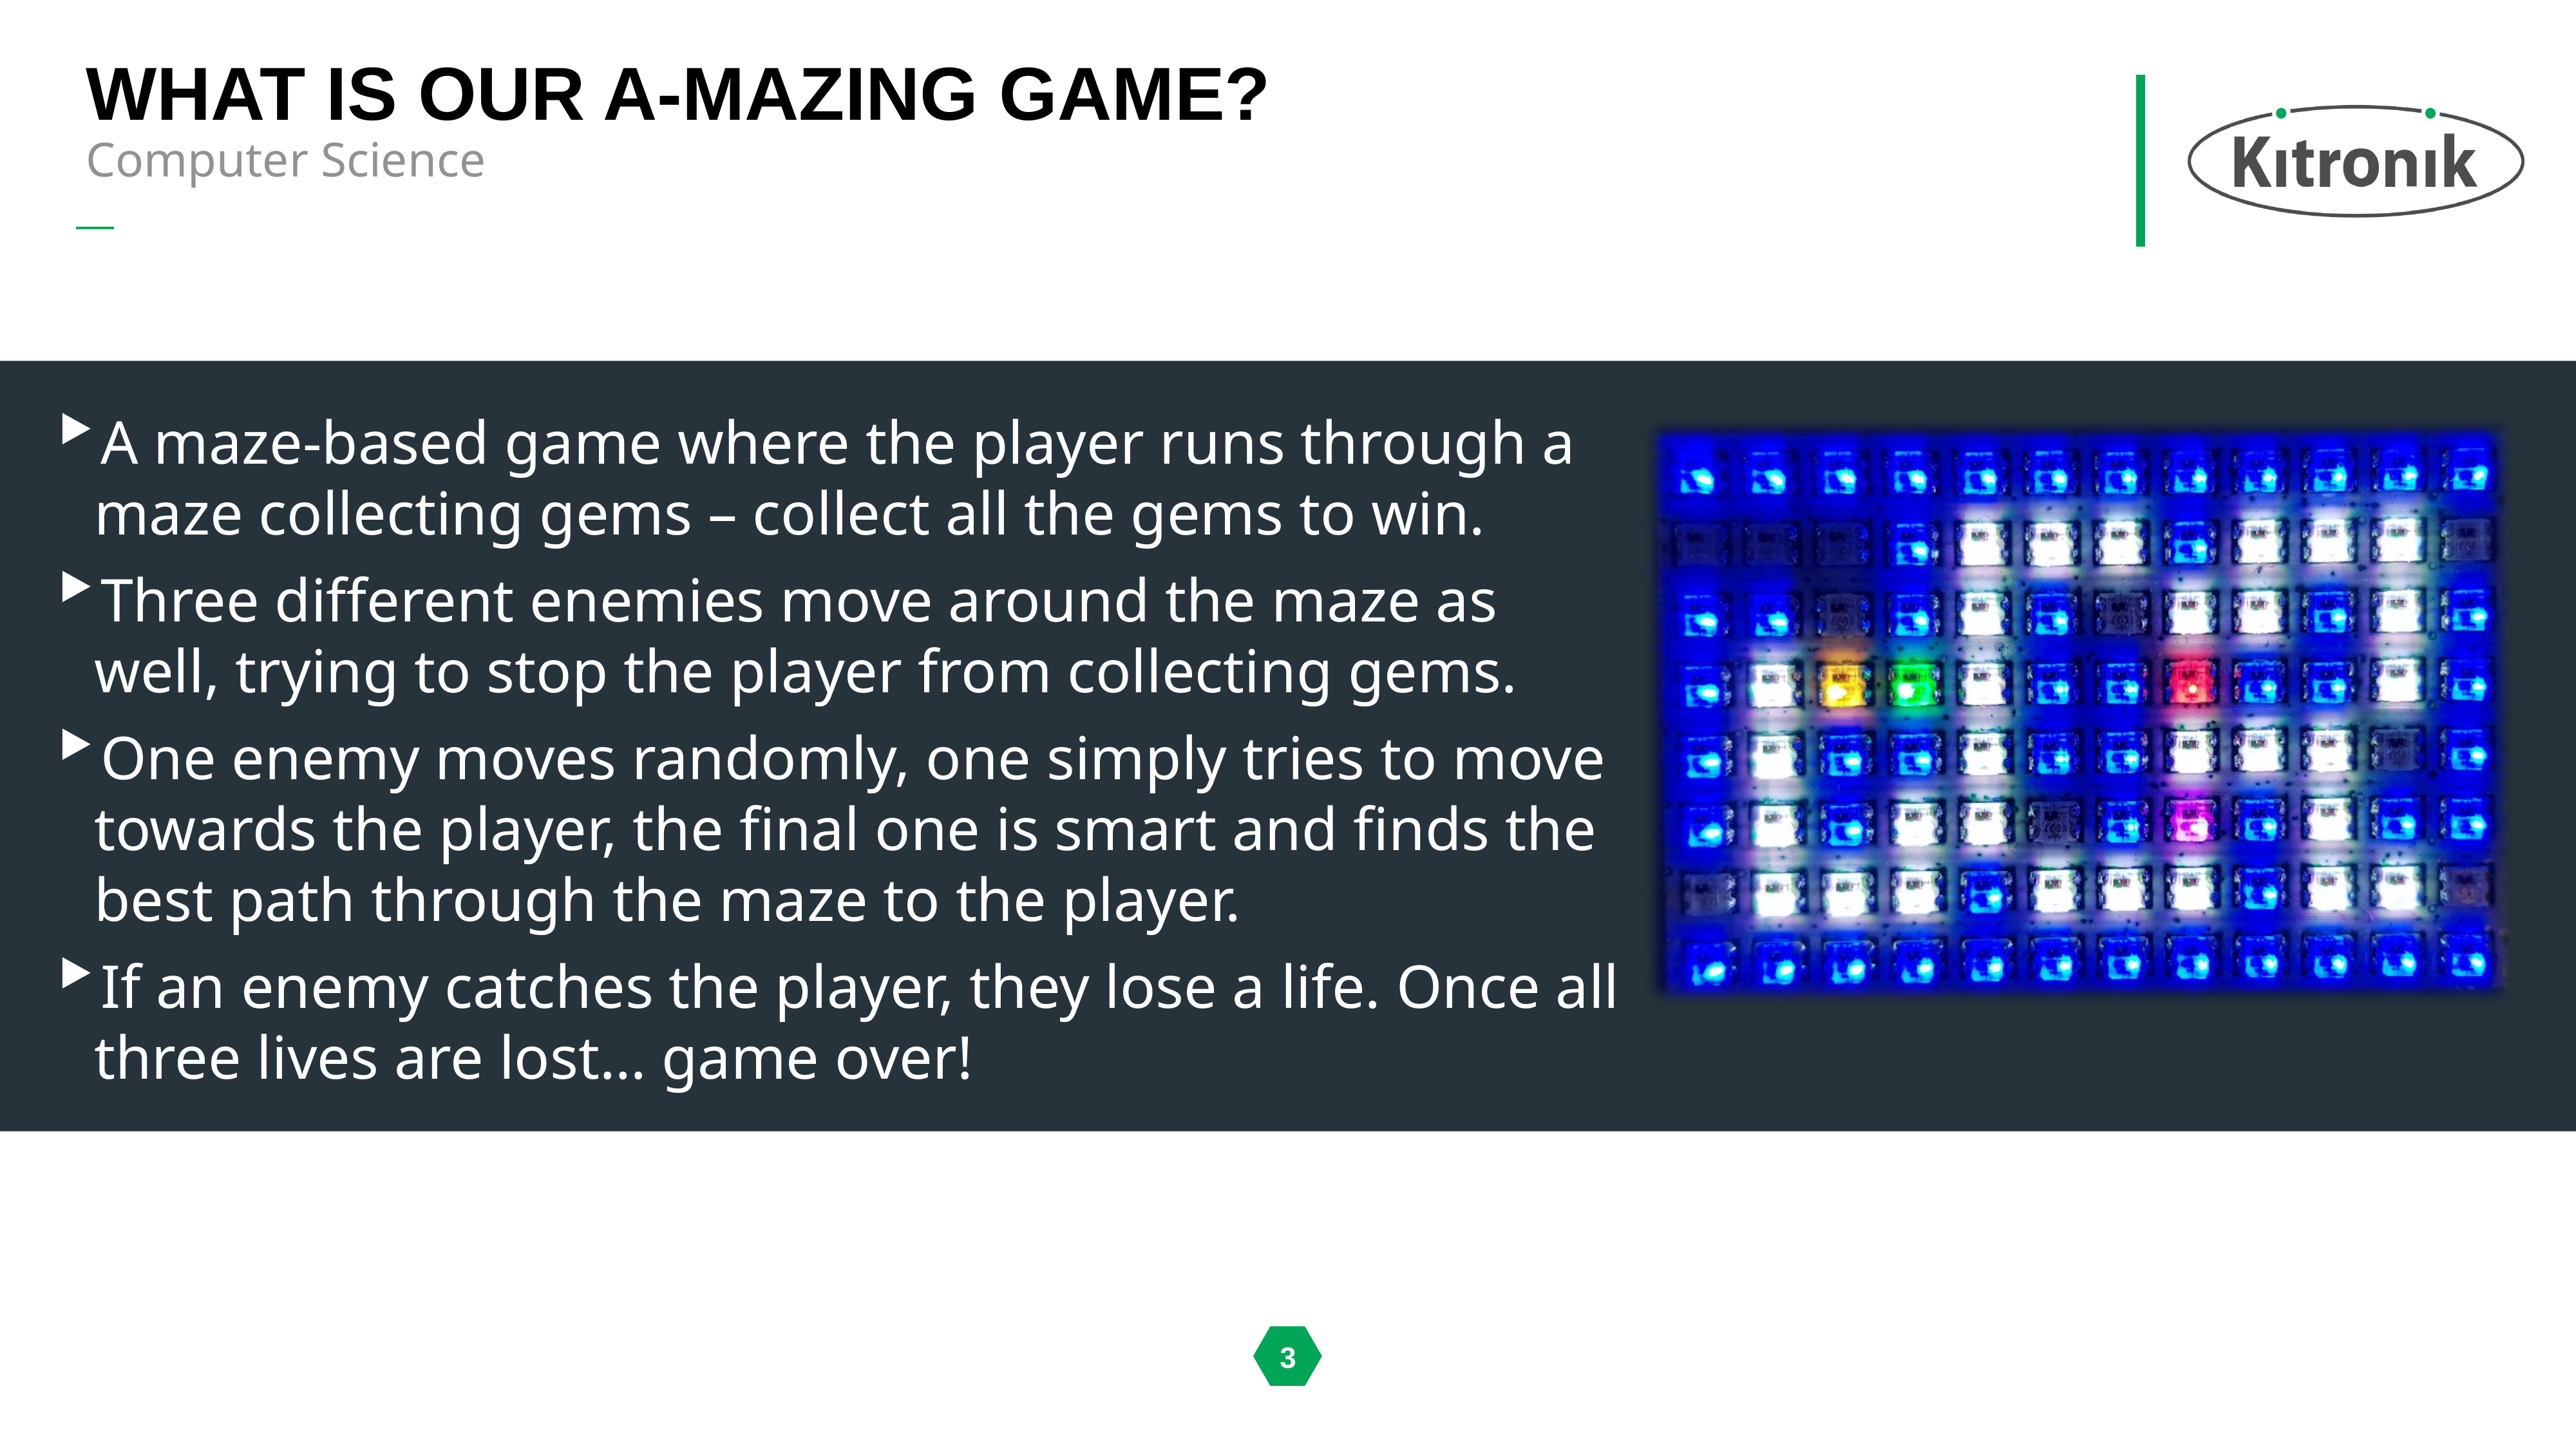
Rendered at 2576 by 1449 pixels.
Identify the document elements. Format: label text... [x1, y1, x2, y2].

slide_number 3 [1253, 1331, 1323, 1383]
title What is our a-mazing game? [76, 40, 2031, 125]
list Computer Science [76, 125, 2031, 192]
text_box A maze-based game where the player runs through a maze collecting gems – collect all the gems to win. Three different enemies move around the maze as well, trying to stop the player from collecting gems. One enemy moves randomly, one simply tries to move towards the player, the final one is smart and finds the best path through the maze to the player. If an enemy catches the player, they lose a life. Once all three lives are lost… game over! [43, 397, 1642, 1099]
picture [1642, 415, 2517, 1008]
text_box [1268, 1383, 1307, 1386]
picture [2186, 103, 2526, 219]
text_box [0, 361, 2576, 1132]
text_box [1267, 1326, 1307, 1331]
